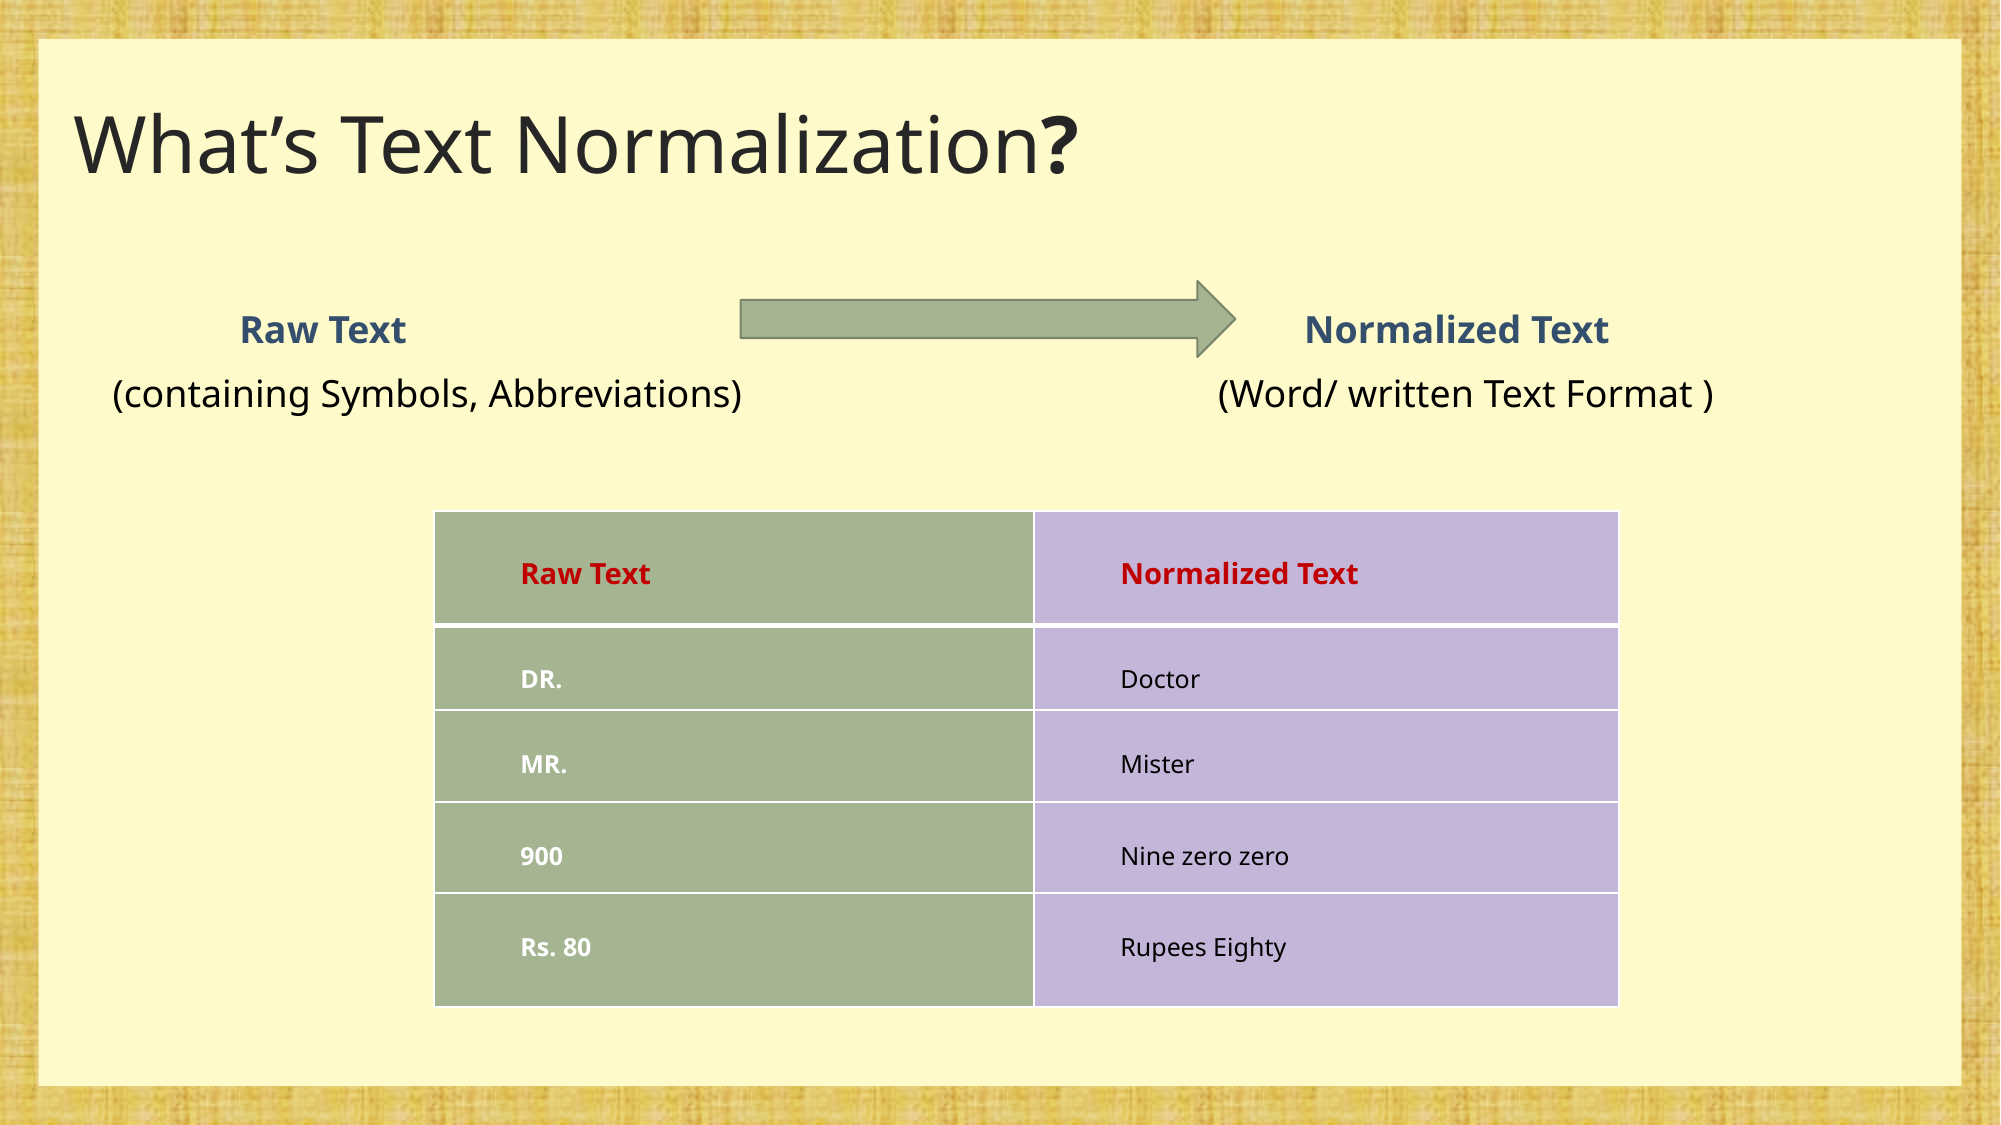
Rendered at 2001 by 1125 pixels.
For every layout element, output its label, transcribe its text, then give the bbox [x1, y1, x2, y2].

list Raw Text Normalized Text (containing Symbols, Abbreviations) (Word/ written Text Format ) [58, 235, 1948, 1066]
table_cell Mister [1035, 711, 1618, 801]
table_cell Nine zero zero [1035, 803, 1618, 892]
table_cell Rupees Eighty [1035, 894, 1618, 1006]
table_cell 900 [435, 803, 1033, 892]
table_cell MR. [435, 711, 1033, 801]
picture [0, 0, 2001, 1125]
table_header Normalized Text [1035, 512, 1618, 623]
table_cell Doctor [1035, 628, 1618, 709]
table_cell Rs. 80 [435, 894, 1033, 1006]
table_cell DR. [435, 628, 1033, 709]
table_header Raw Text [435, 512, 1033, 623]
text_box [739, 279, 1237, 359]
title What’s Text Normalization? [58, 60, 1619, 235]
